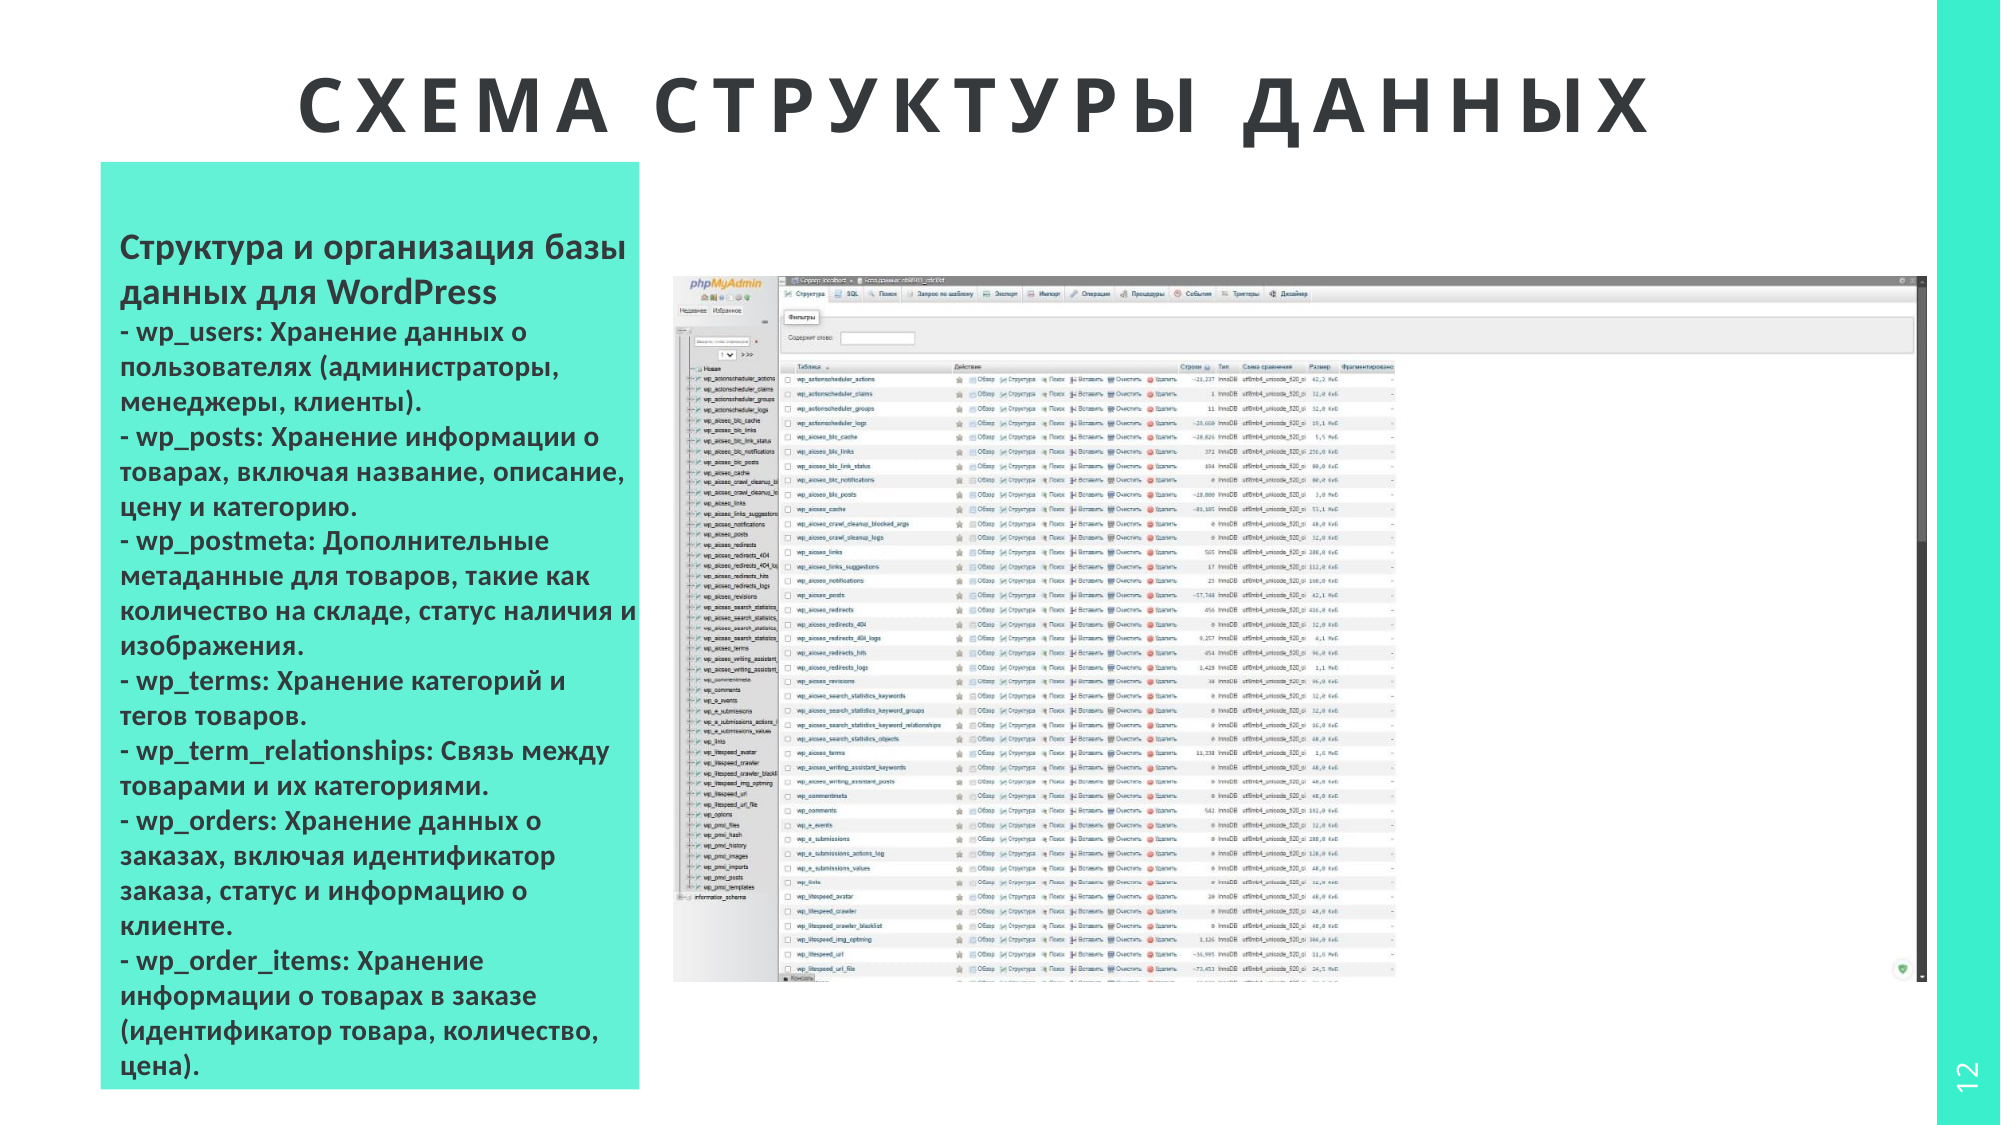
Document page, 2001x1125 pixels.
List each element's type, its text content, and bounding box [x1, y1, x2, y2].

picture [673, 276, 1927, 982]
footer [1937, 0, 2000, 1032]
title Схема структуры данных [142, 55, 1803, 162]
list Структура и организация базы данных для WordPress - wp_users: Хранение данных о пользователях (администраторы, менеджеры, клиенты). - wp_posts: Хранение информации о товарах, включая название, описание, цену и категорию. - wp_postmeta: Дополнительные метаданные для товаров, такие как количество на складе, статус наличия и изображения. - wp_terms: Хранение категорий и тегов товаров. - wp_term_relationships: Связь между товарами и их категориями. - wp_orders: Хранение данных о заказах, включая идентификатор заказа, статус и информацию о клиенте. - wp_order_items: Хранение информации о товарах в заказе (идентификатор товара, количество, цена). [100, 161, 640, 1090]
slide_number 12 [1937, 1032, 2000, 1125]
